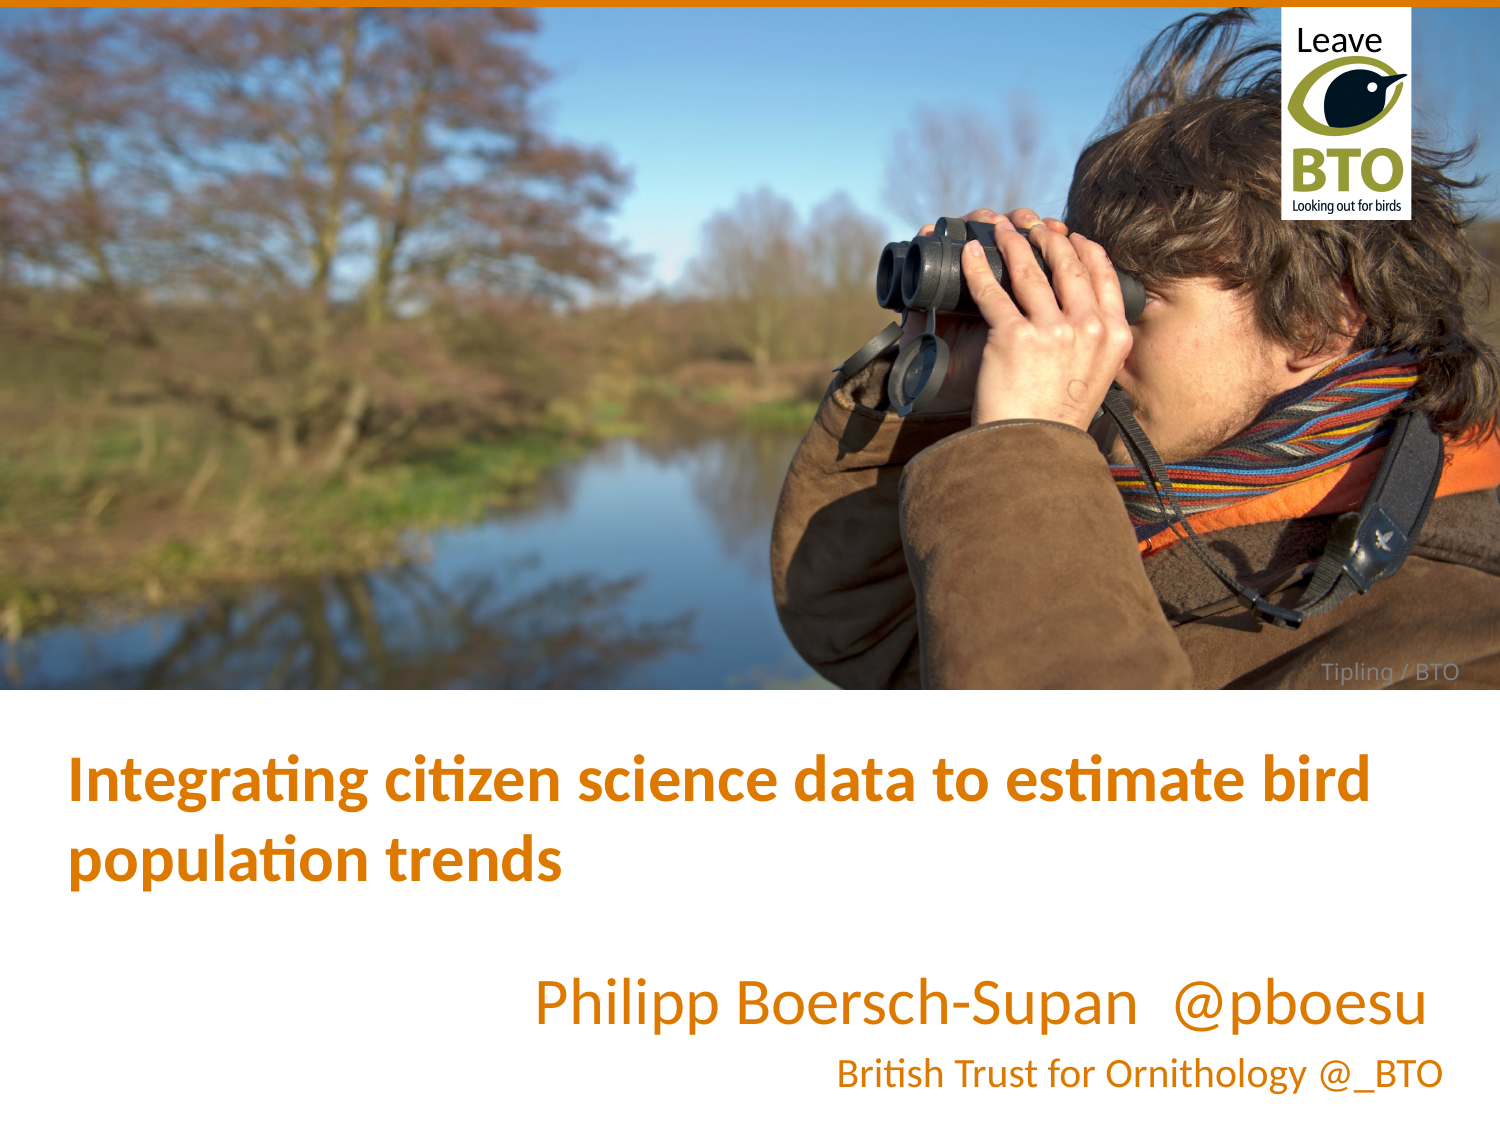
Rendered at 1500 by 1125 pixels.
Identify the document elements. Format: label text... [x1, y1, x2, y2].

picture [0, 6, 1500, 691]
list Philipp Boersch-Supan @pboesu British Trust for Ornithology @_BTO [489, 950, 1459, 1125]
list Integrating citizen science data to estimate bird population trends [53, 727, 1436, 882]
